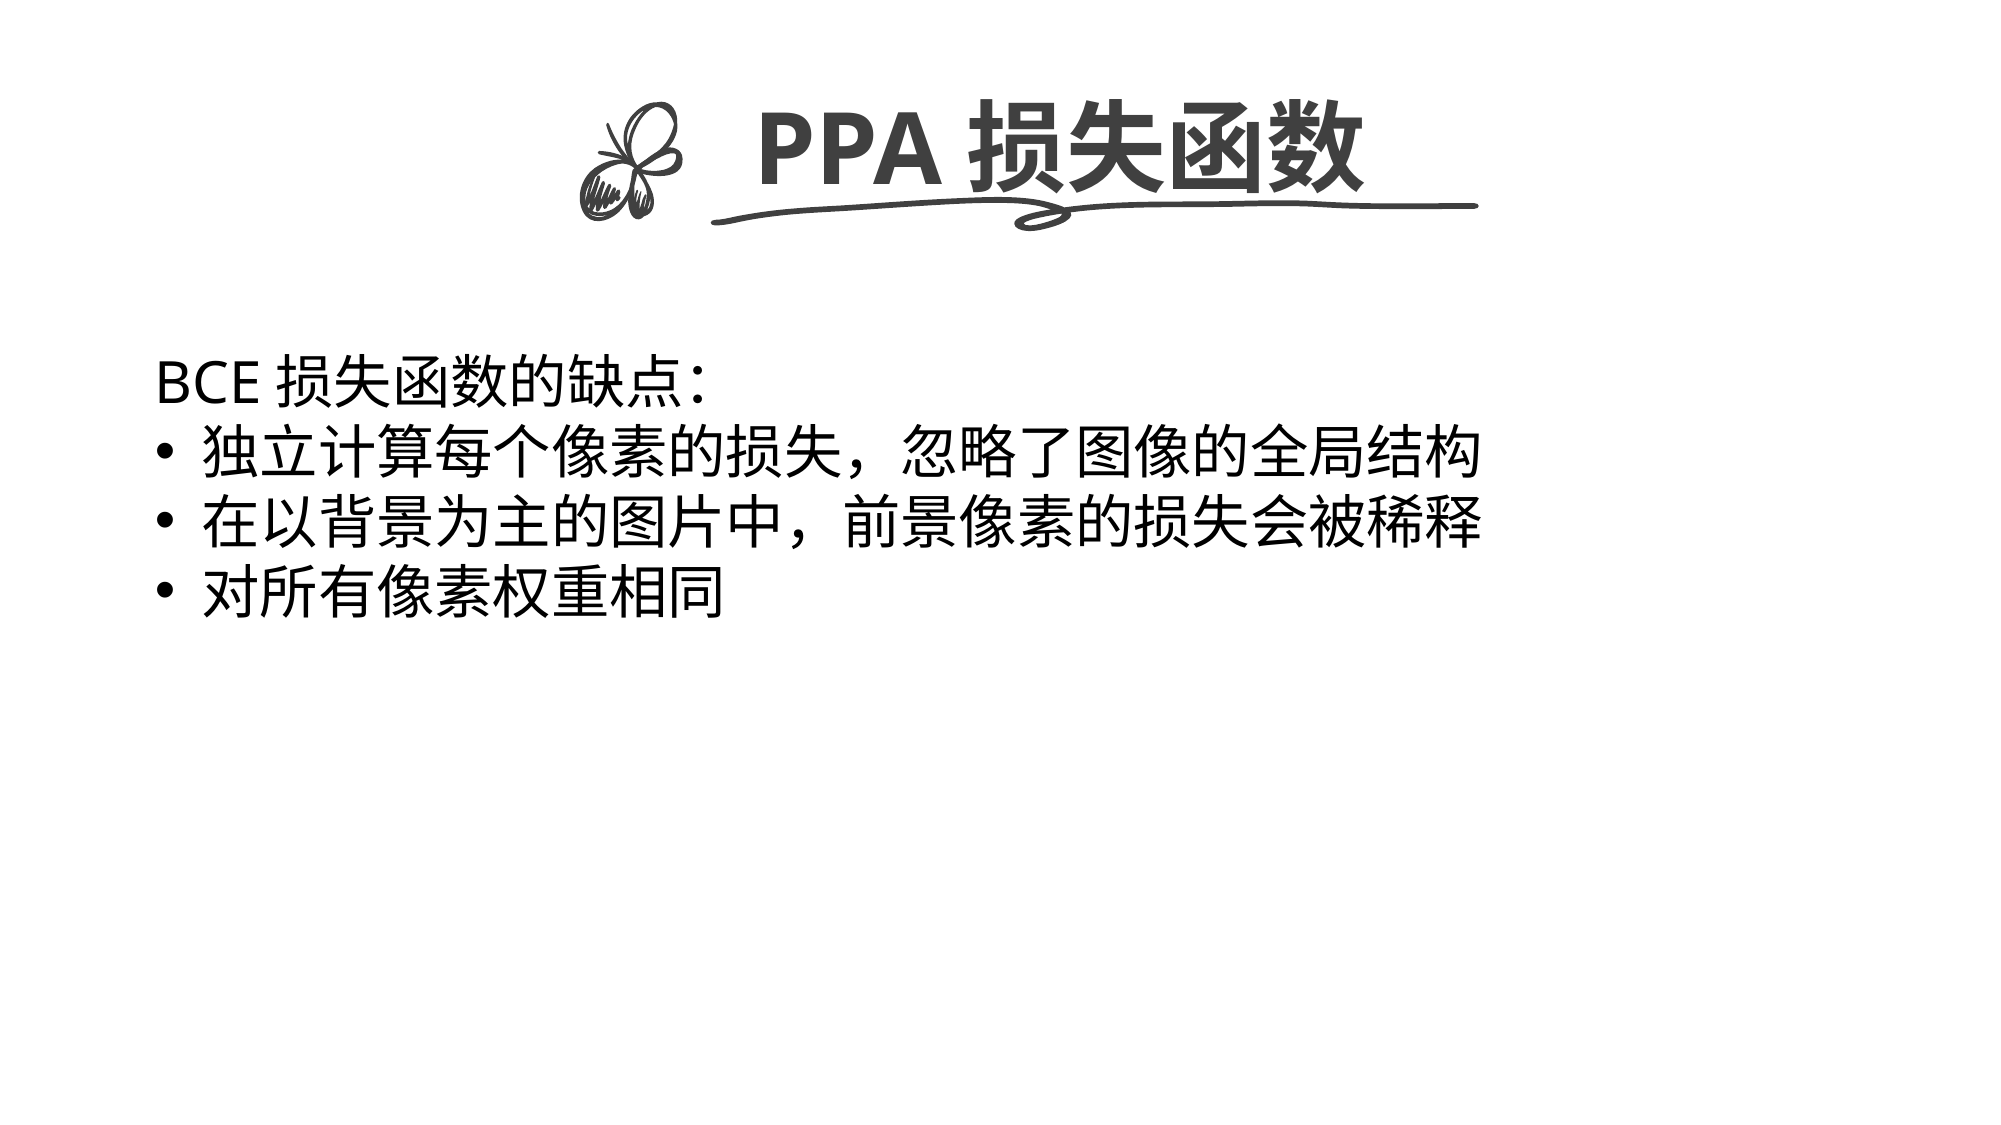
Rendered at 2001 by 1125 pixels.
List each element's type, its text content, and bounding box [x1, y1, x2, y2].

text_box BCE损失函数的缺点： 独立计算每个像素的损失，忽略了图像的全局结构 在以背景为主的图片中，前景像素的损失会被稀释 对所有像素权重相同 [140, 337, 1623, 633]
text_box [575, 77, 1481, 232]
